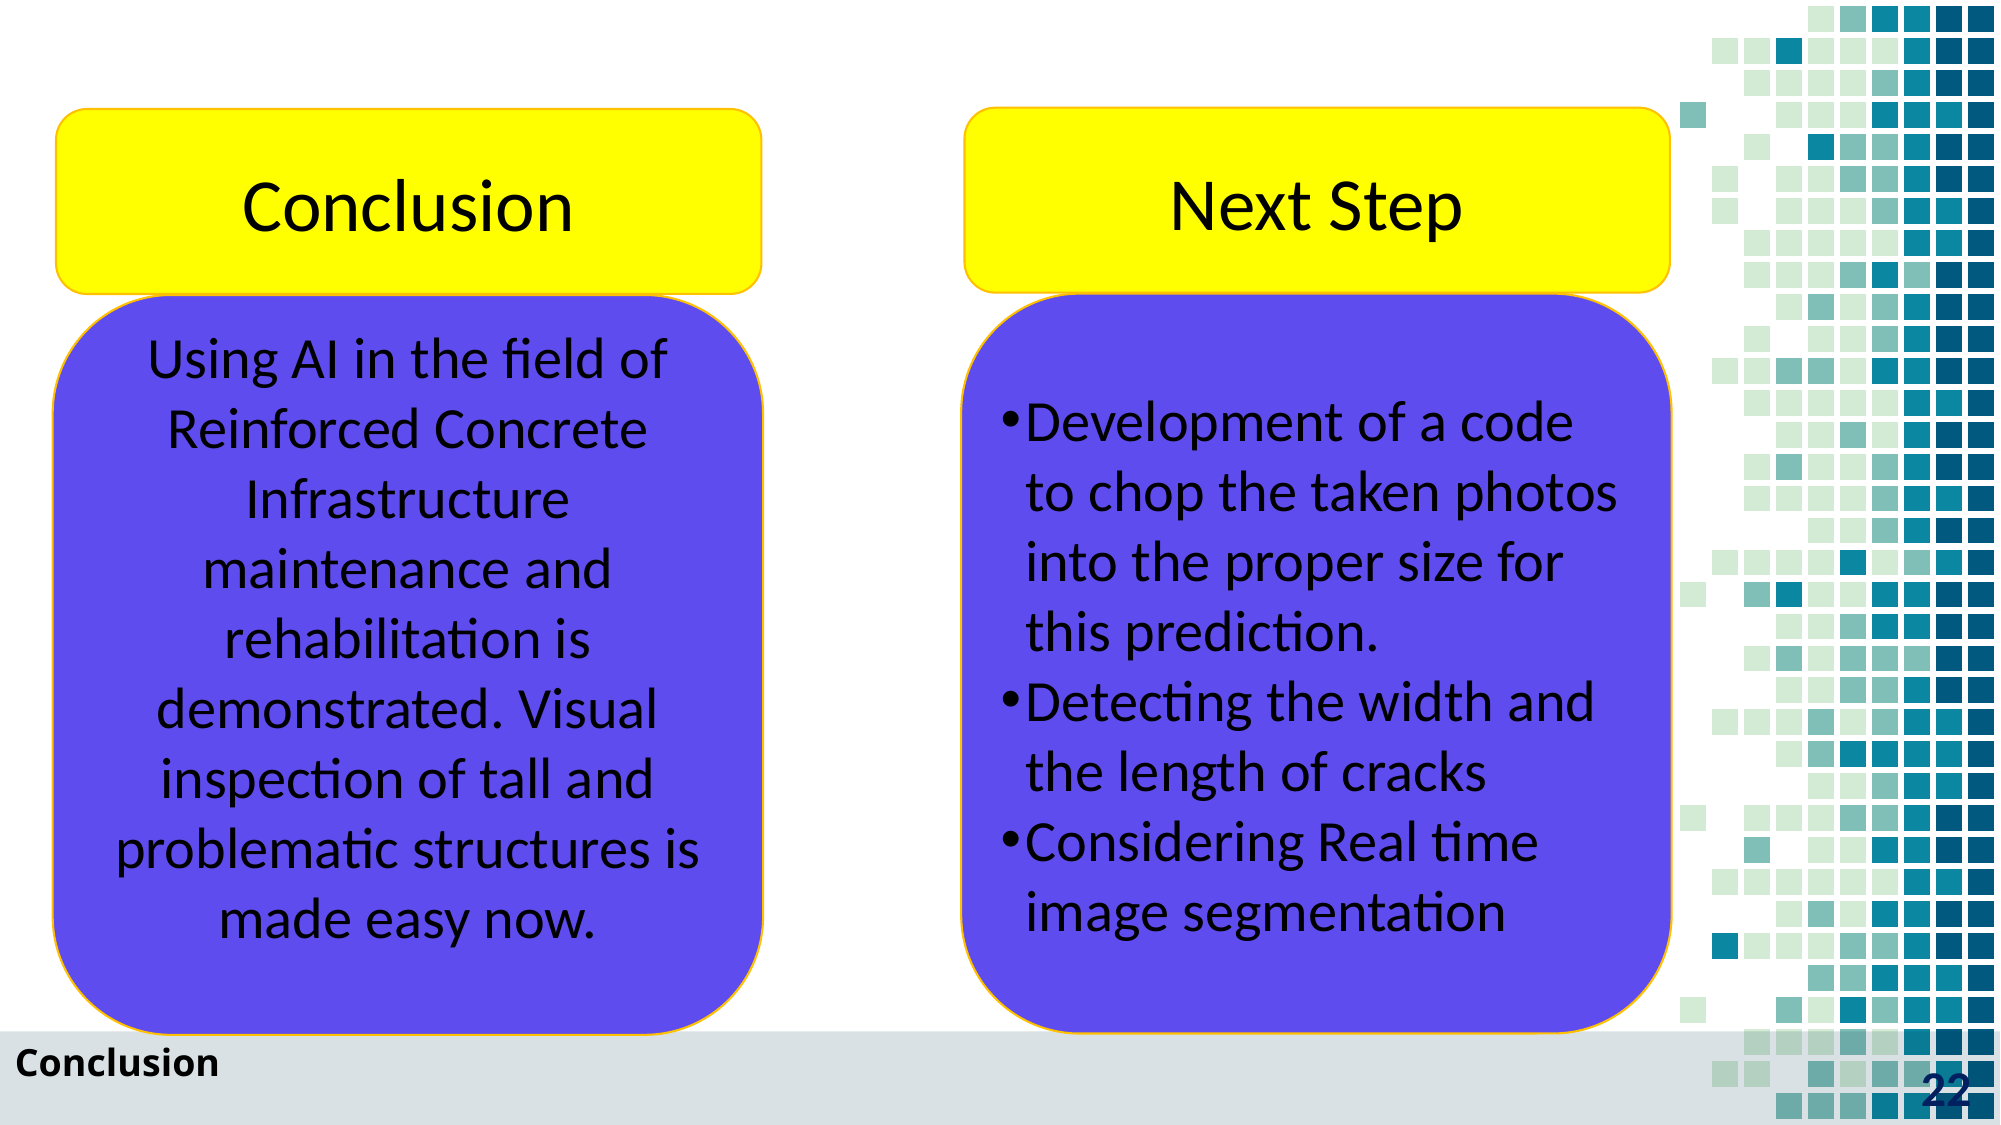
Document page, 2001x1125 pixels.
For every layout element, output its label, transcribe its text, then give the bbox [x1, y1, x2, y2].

text_box Conclusion [0, 1030, 2000, 1125]
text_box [961, 107, 1672, 1034]
text_box 22 [1906, 1049, 2000, 1124]
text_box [52, 109, 764, 1035]
